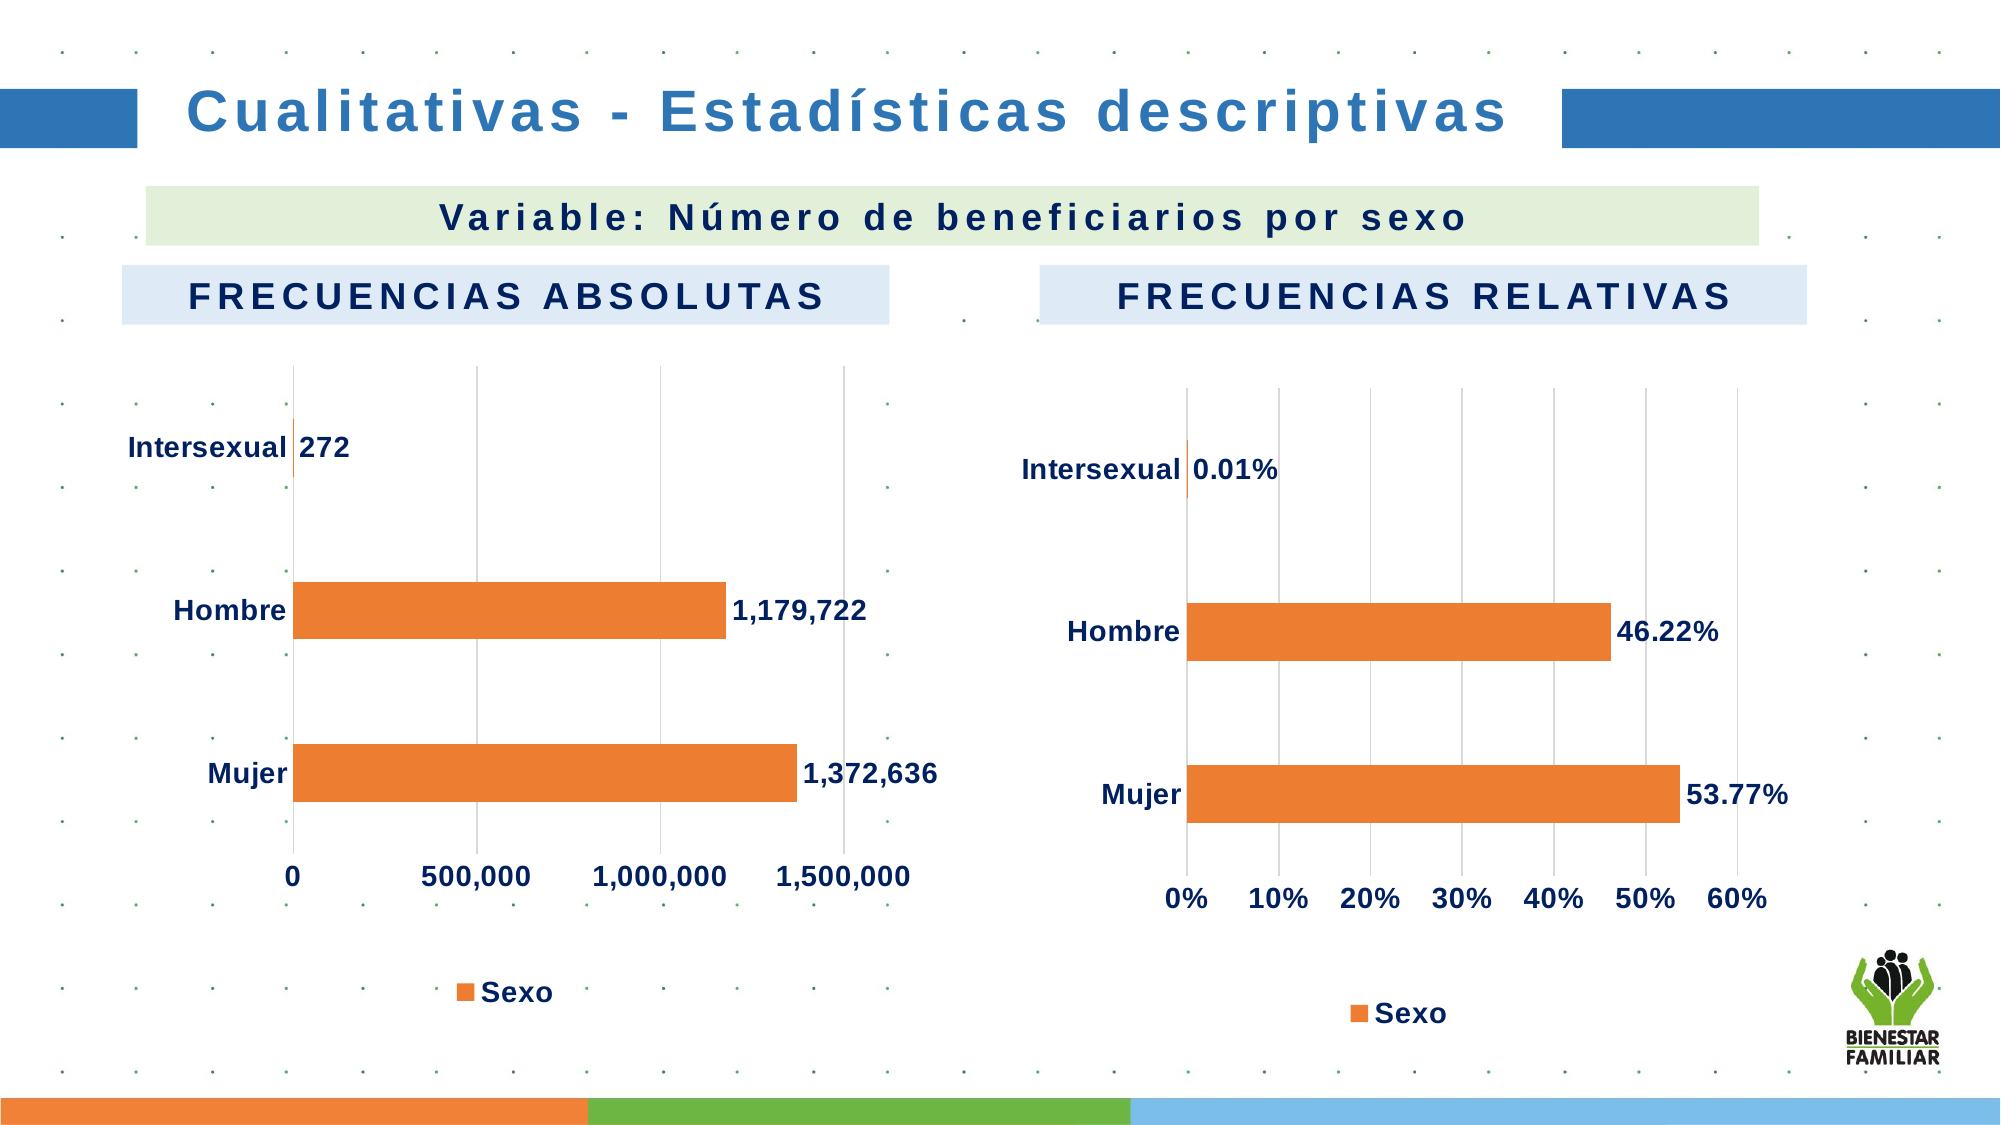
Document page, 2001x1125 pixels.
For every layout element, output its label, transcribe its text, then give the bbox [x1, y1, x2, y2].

text_box FRECUENCIAS RELATIVAS [1039, 264, 1808, 325]
picture [0, 0, 2001, 1125]
text_box Variable: Número de beneficiarios por sexo [145, 185, 1760, 246]
text_box FRECUENCIAS ABSOLUTAS [121, 264, 890, 325]
text_box [1808, 88, 2000, 149]
chart [58, 345, 1847, 1036]
text_box [0, 88, 136, 149]
text_box [136, 59, 1563, 173]
text_box Cualitativas - Estadísticas descriptivas [171, 66, 1808, 151]
